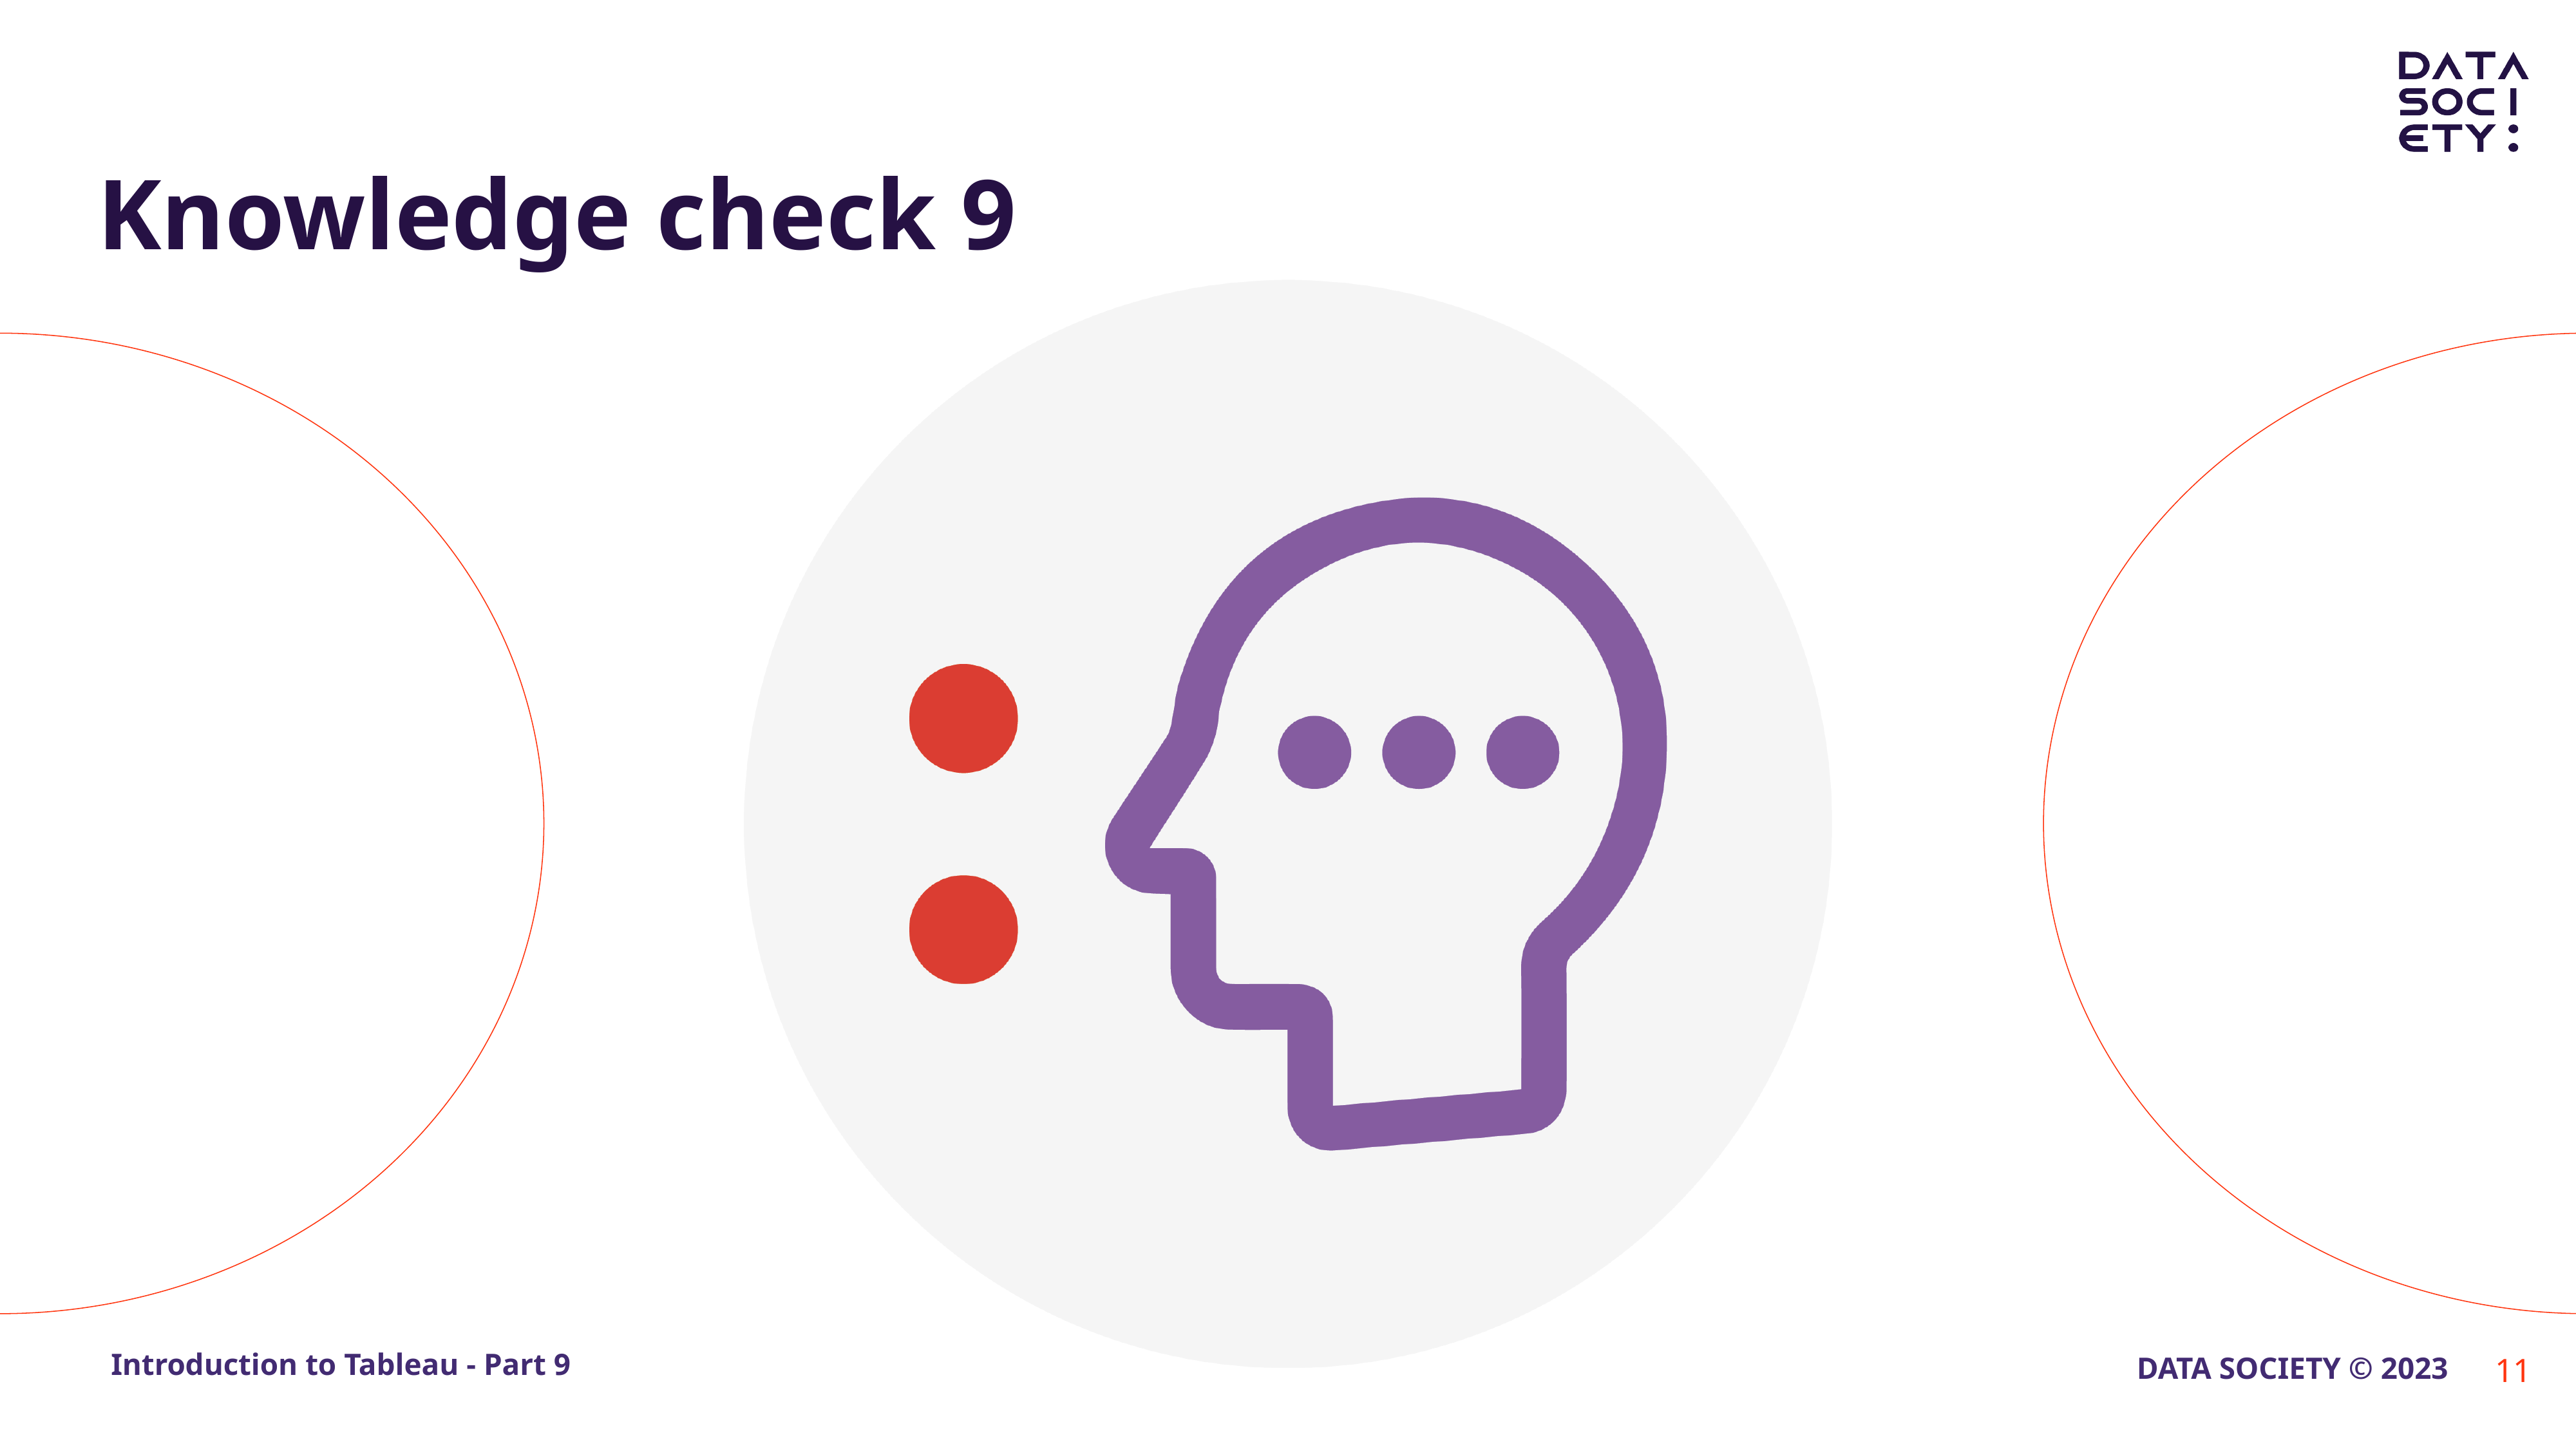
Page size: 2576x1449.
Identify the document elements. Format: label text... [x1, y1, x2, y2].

picture [744, 279, 1832, 1368]
slide_number ‹#› [2387, 1331, 2542, 1413]
picture [2399, 52, 2529, 152]
title Knowledge check 9 [88, 113, 2488, 274]
